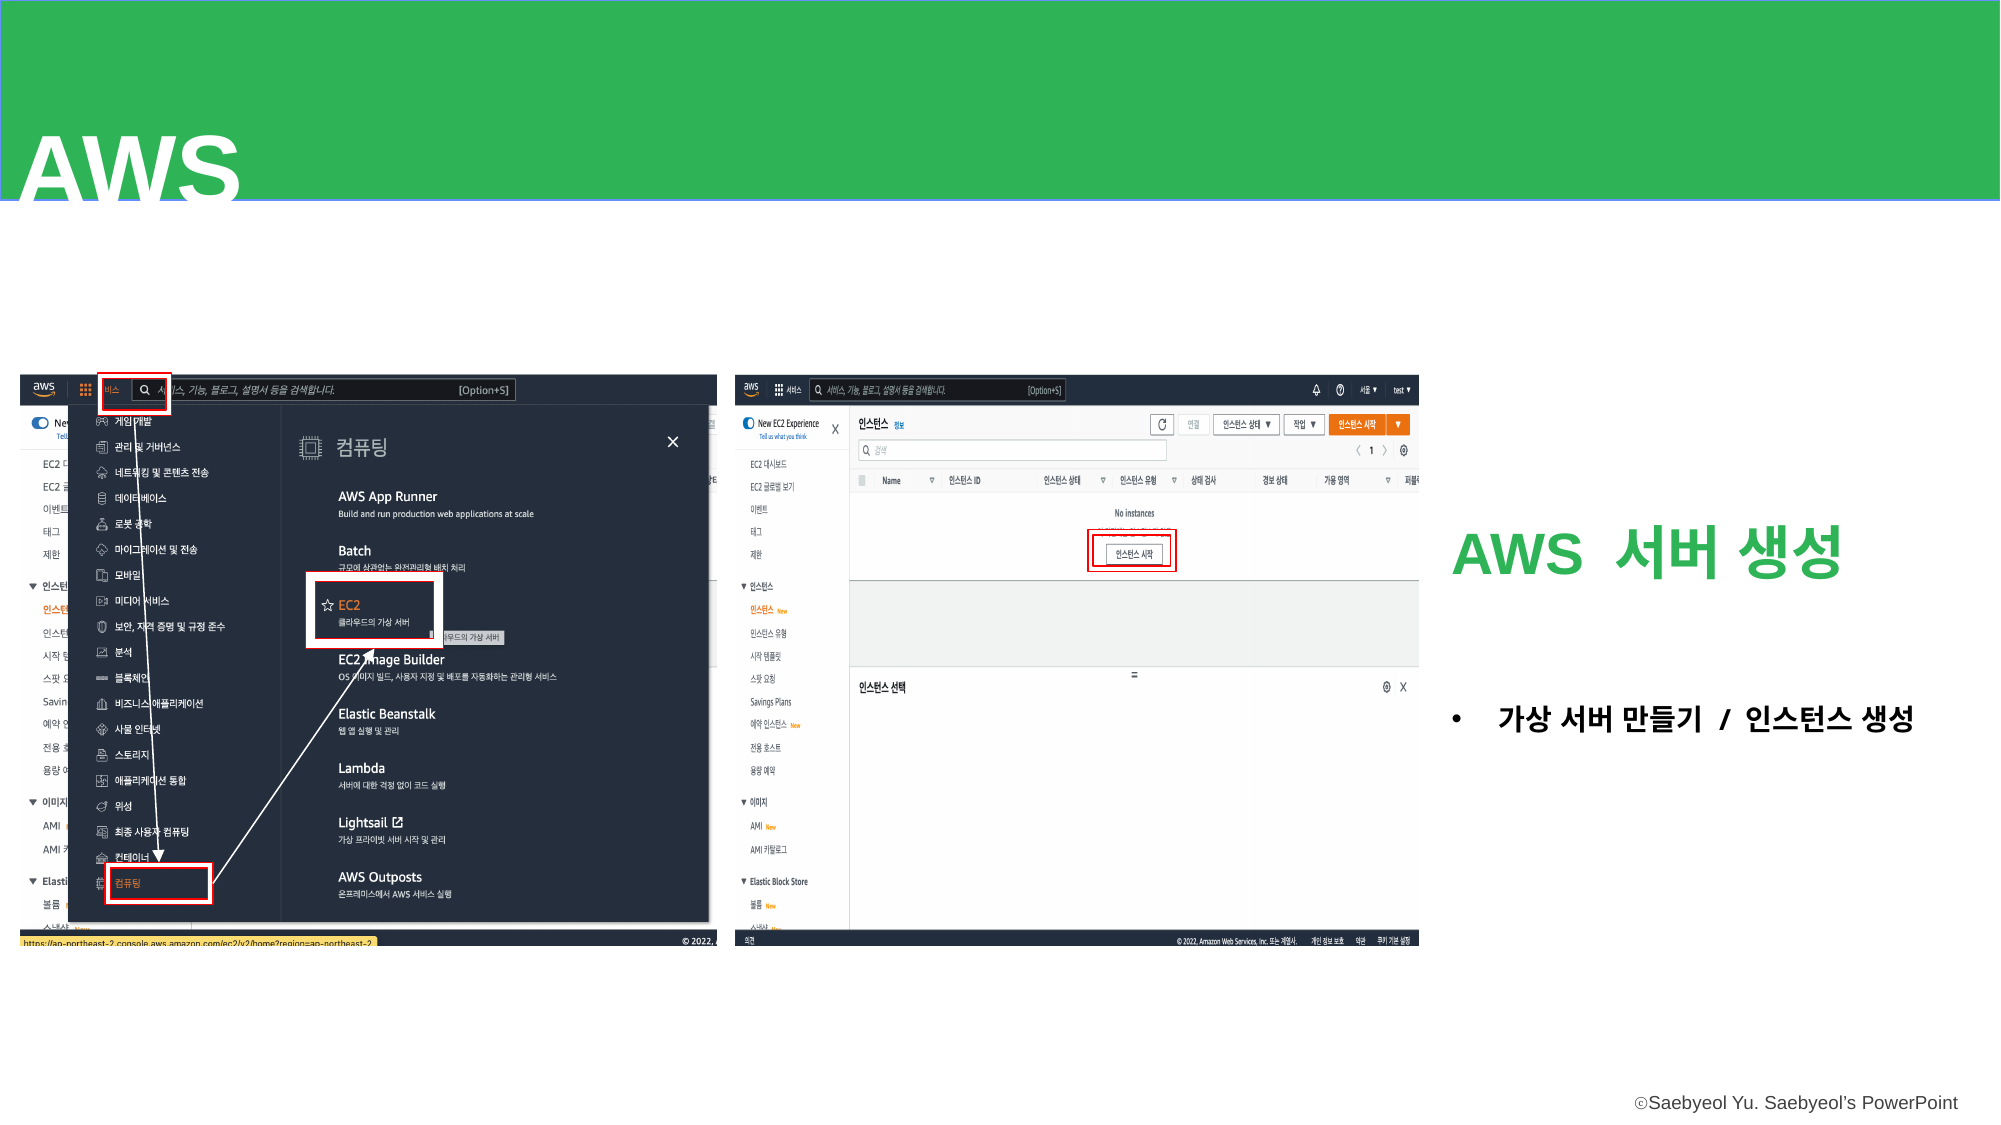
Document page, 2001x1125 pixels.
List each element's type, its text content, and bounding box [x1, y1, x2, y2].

text_box AWS 서버 생성 가상 서버 만들기 / 인스턴스 생성 [1436, 473, 1948, 744]
text_box [0, 0, 2000, 201]
picture [20, 373, 717, 946]
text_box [134, 417, 160, 863]
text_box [212, 648, 375, 884]
picture [735, 373, 1419, 946]
text_box AWS [1, 98, 259, 234]
